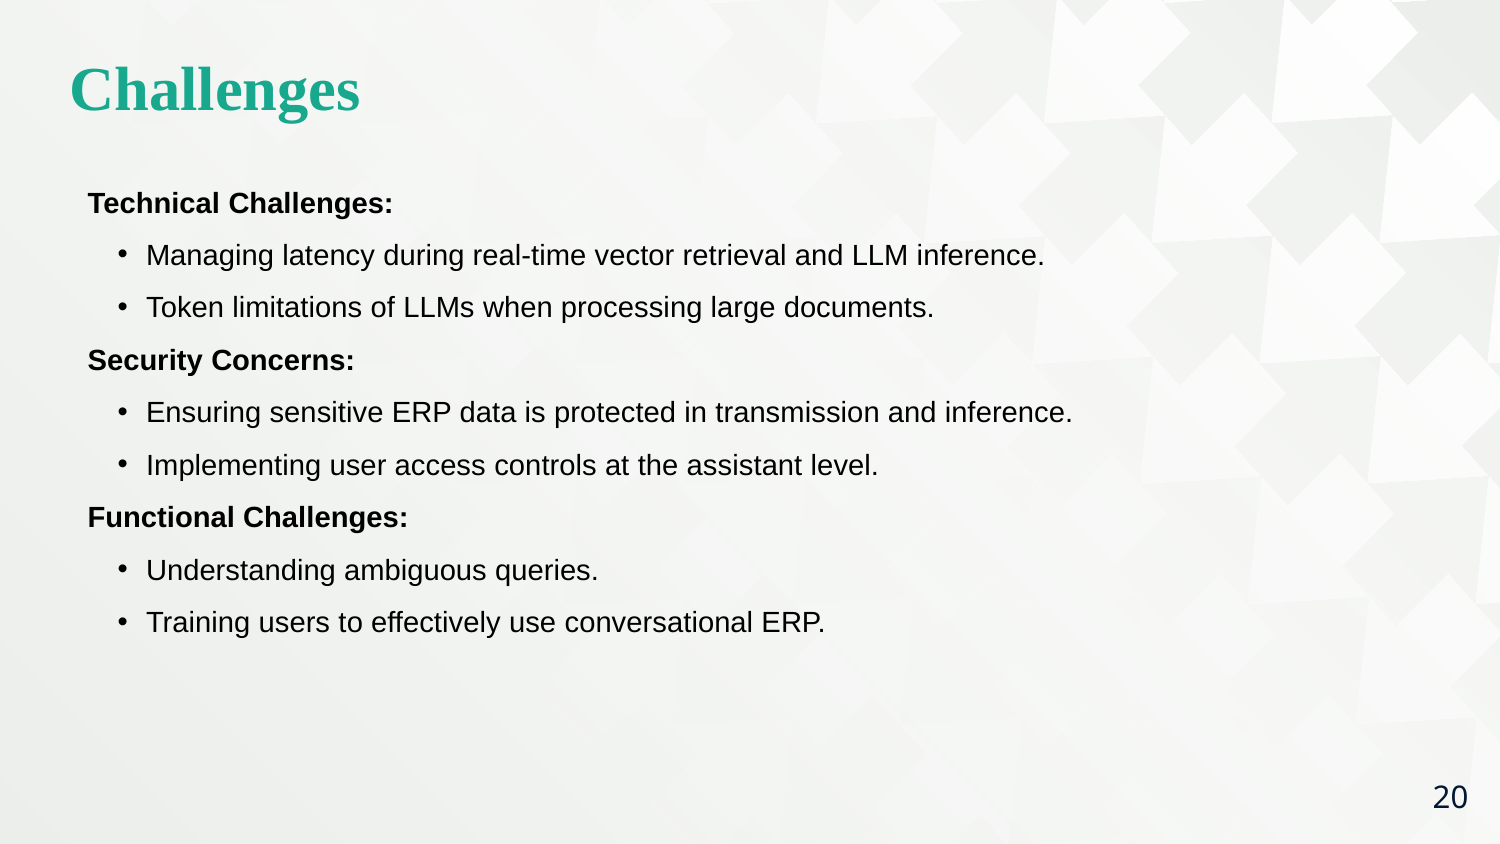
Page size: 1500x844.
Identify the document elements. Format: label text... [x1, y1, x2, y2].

text_box Challenges [69, 56, 1226, 133]
slide_number 20 [1378, 766, 1469, 832]
text_box Technical Challenges: Managing latency during real-time vector retrieval and LLM inference. Token limitations of LLMs when processing large documents. Security Concerns: Ensuring sensitive ERP data is protected in transmission and inference. Implementing user access controls at the assistant level. Functional Challenges: Understanding ambiguous queries. Training users to effectively use conversational ERP. [72, 159, 1417, 699]
